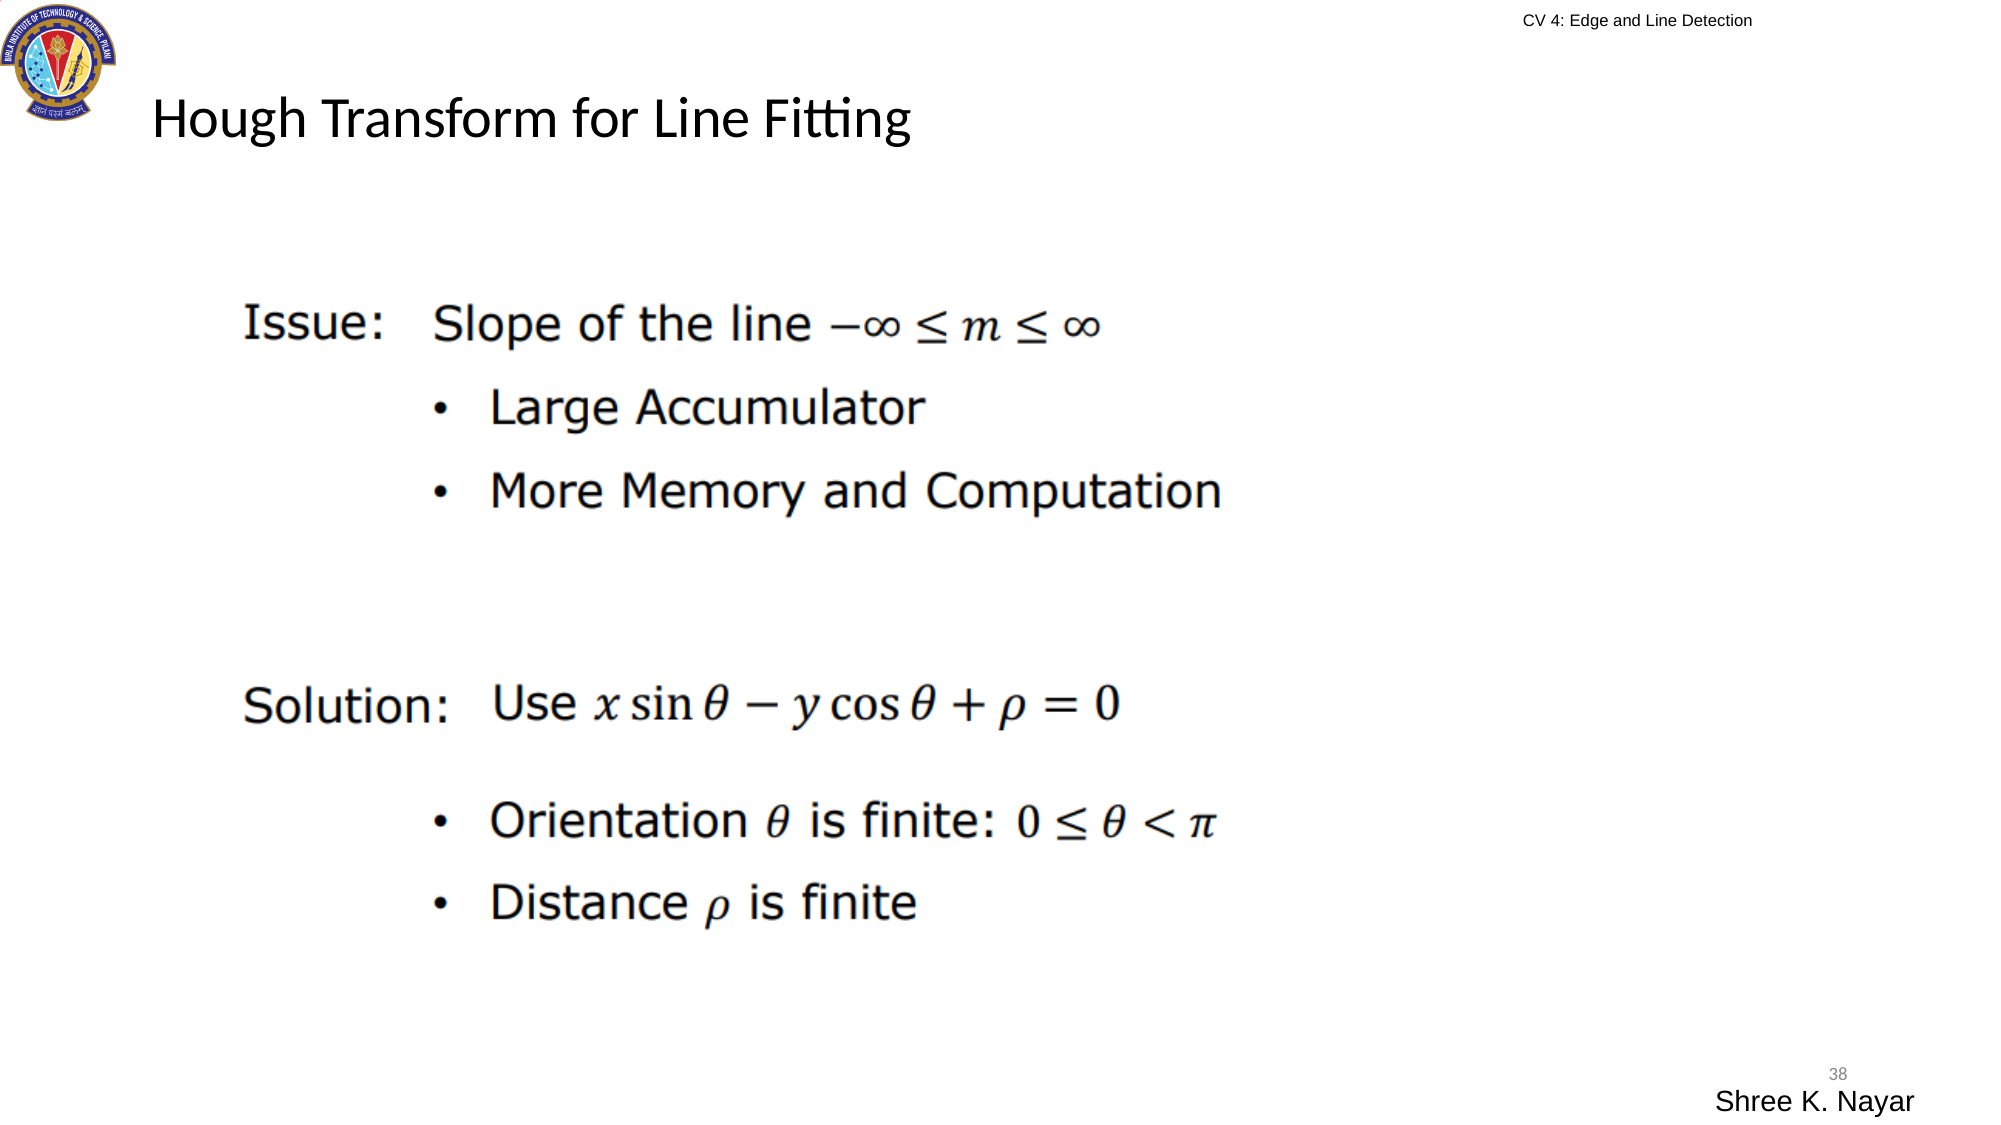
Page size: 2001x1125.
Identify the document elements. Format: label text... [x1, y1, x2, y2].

picture [222, 217, 1400, 1091]
text_box Shree K. Nayar [1699, 1074, 2000, 1125]
title Hough Transform for Line Fitting [137, 34, 1811, 203]
picture [0, 4, 116, 121]
slide_number 38 [1412, 1042, 1863, 1103]
